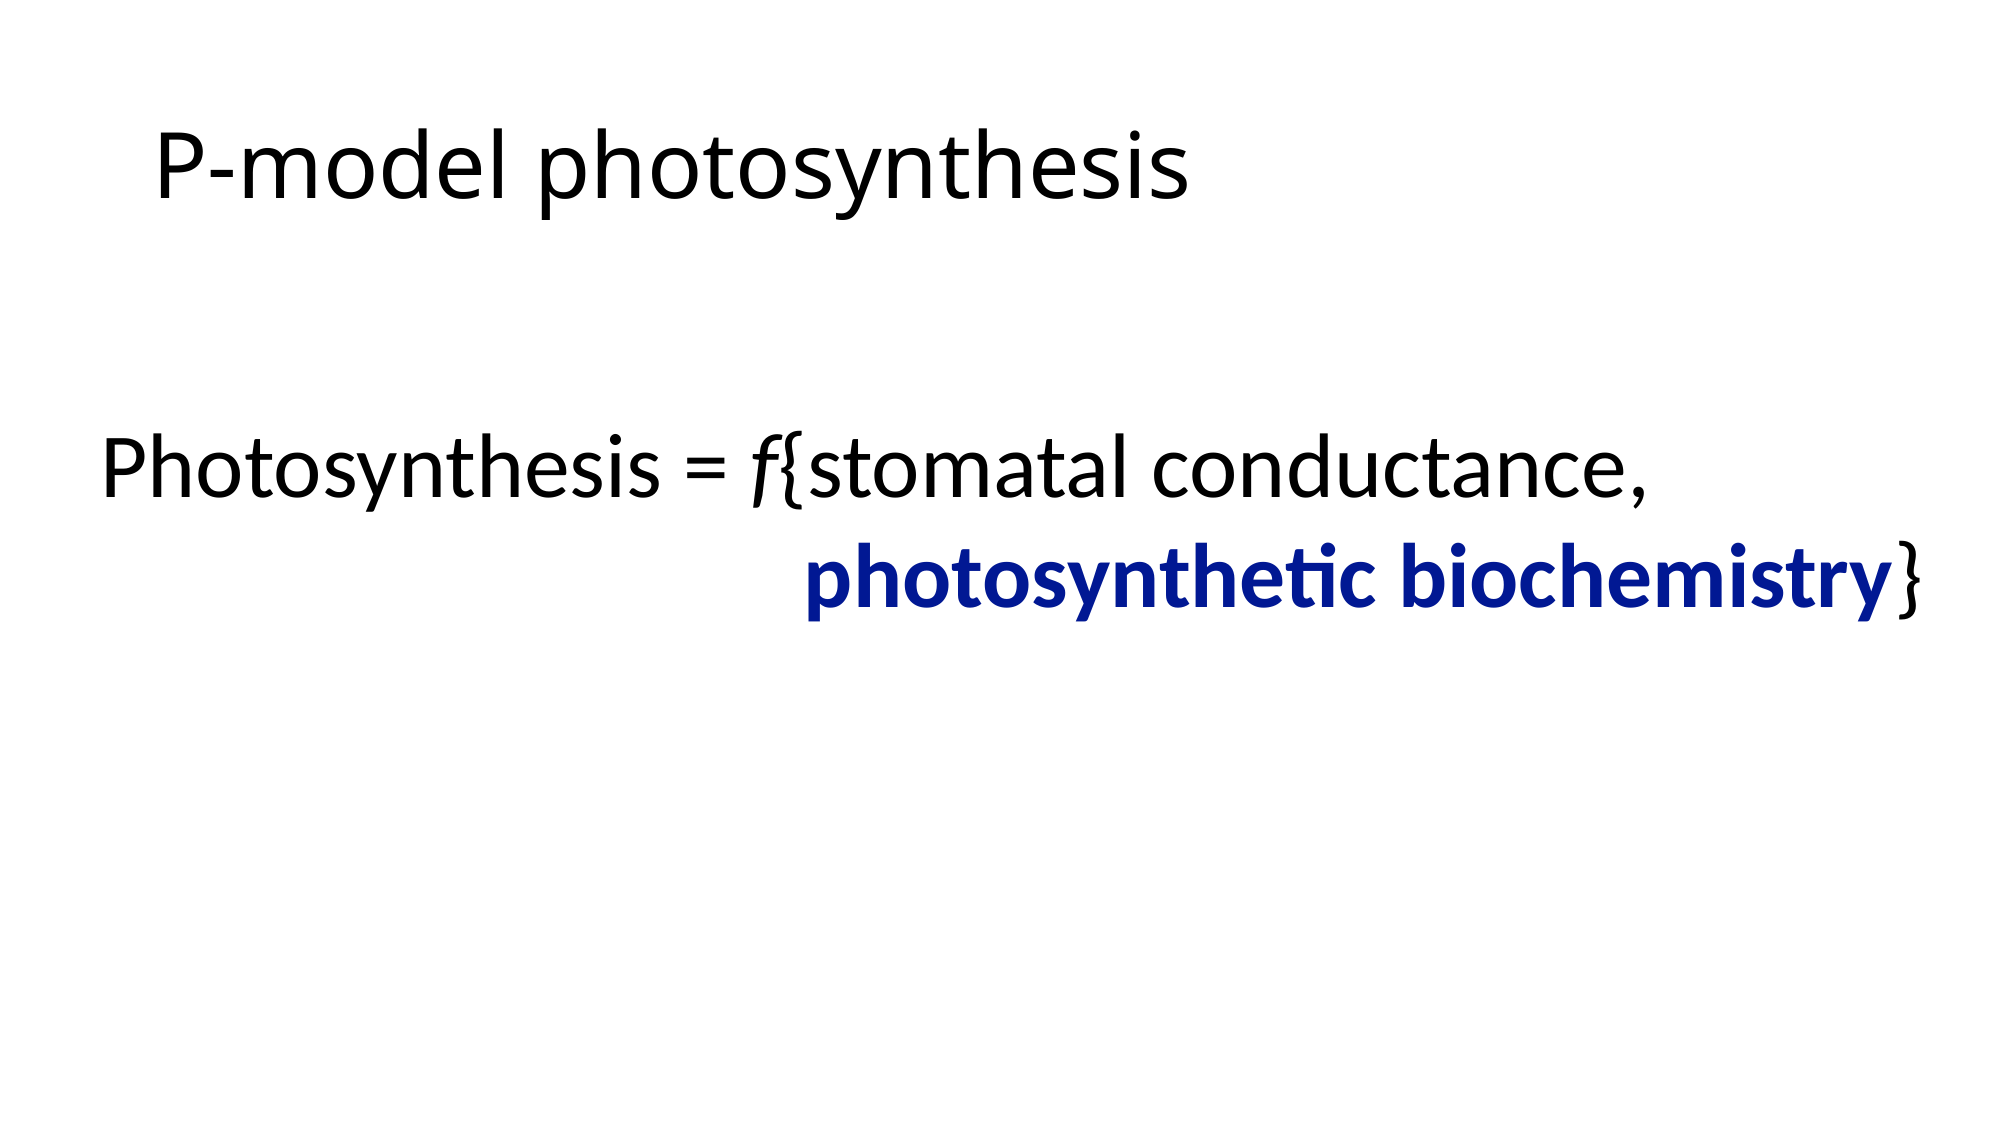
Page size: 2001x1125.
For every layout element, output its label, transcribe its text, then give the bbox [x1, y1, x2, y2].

text_box Photosynthesis = f{stomatal conductance, photosynthetic biochemistry} [85, 398, 1939, 634]
title P-model photosynthesis [137, 59, 1863, 278]
